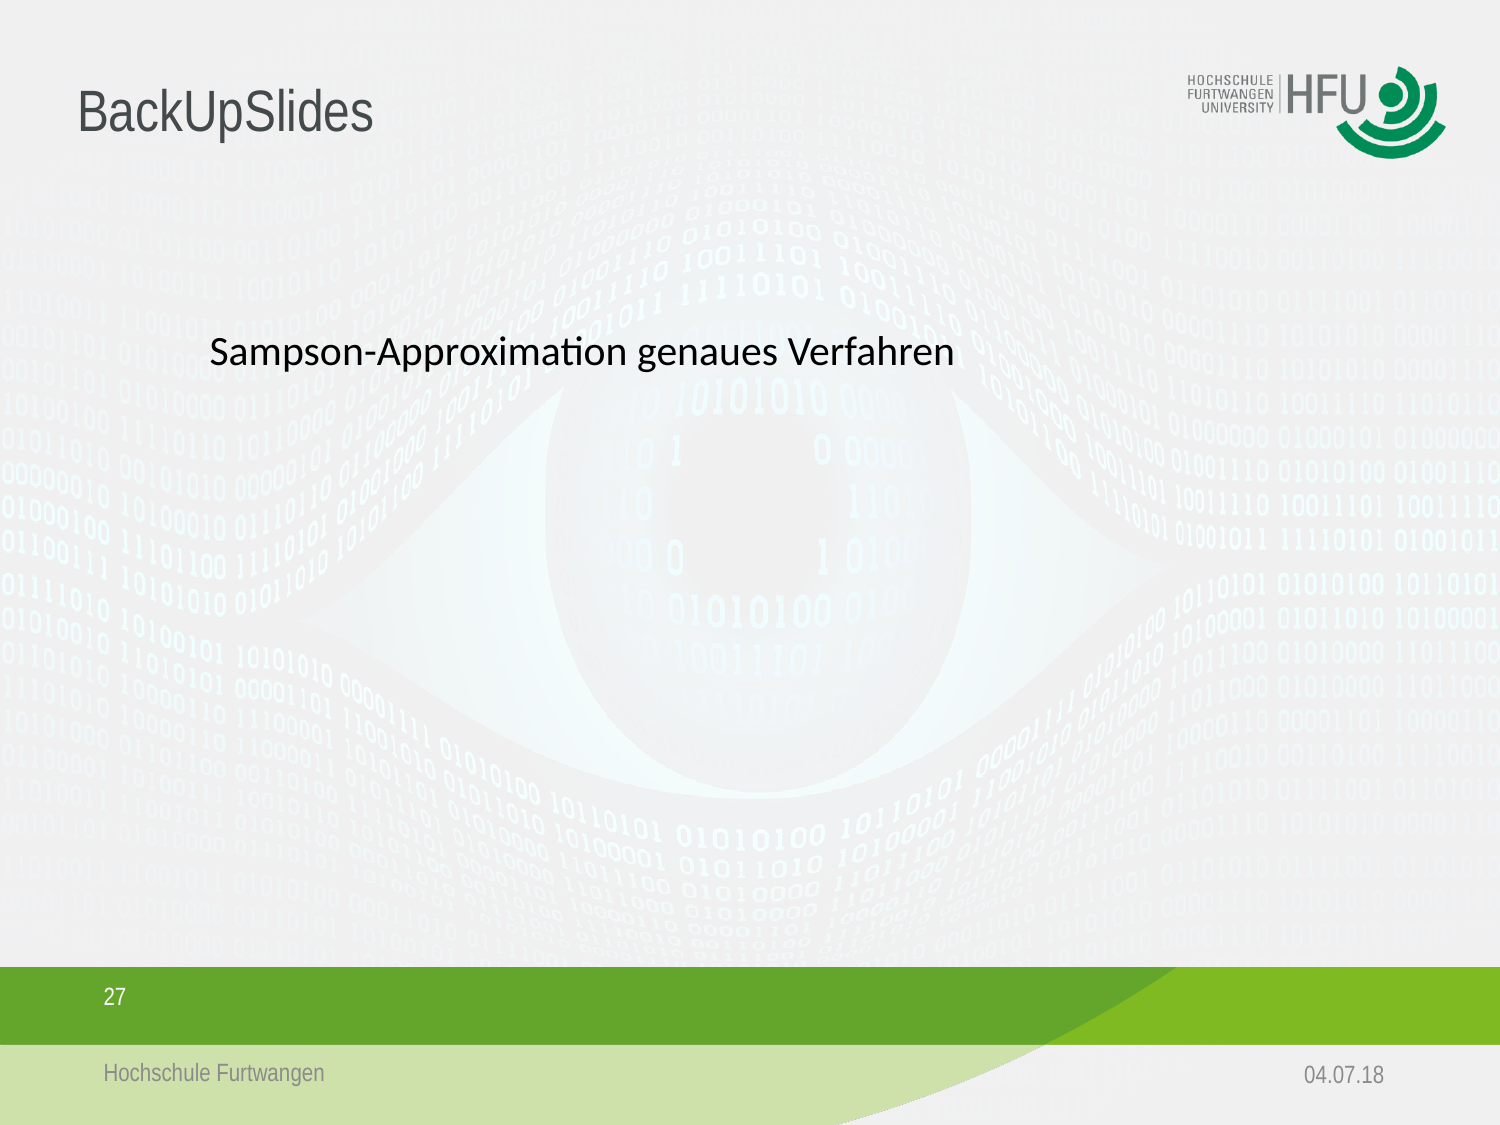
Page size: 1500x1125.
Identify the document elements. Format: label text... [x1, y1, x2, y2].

picture [1166, 53, 1454, 164]
text_box Sampson-Approximation genaues Verfahren [194, 326, 1282, 381]
title BackUpSlides [77, 64, 1353, 153]
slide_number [1257, 1046, 1400, 1107]
picture [0, 967, 1500, 1125]
slide_number 27 [88, 967, 160, 1028]
footer Hochschule Furtwangen [88, 1044, 420, 1105]
